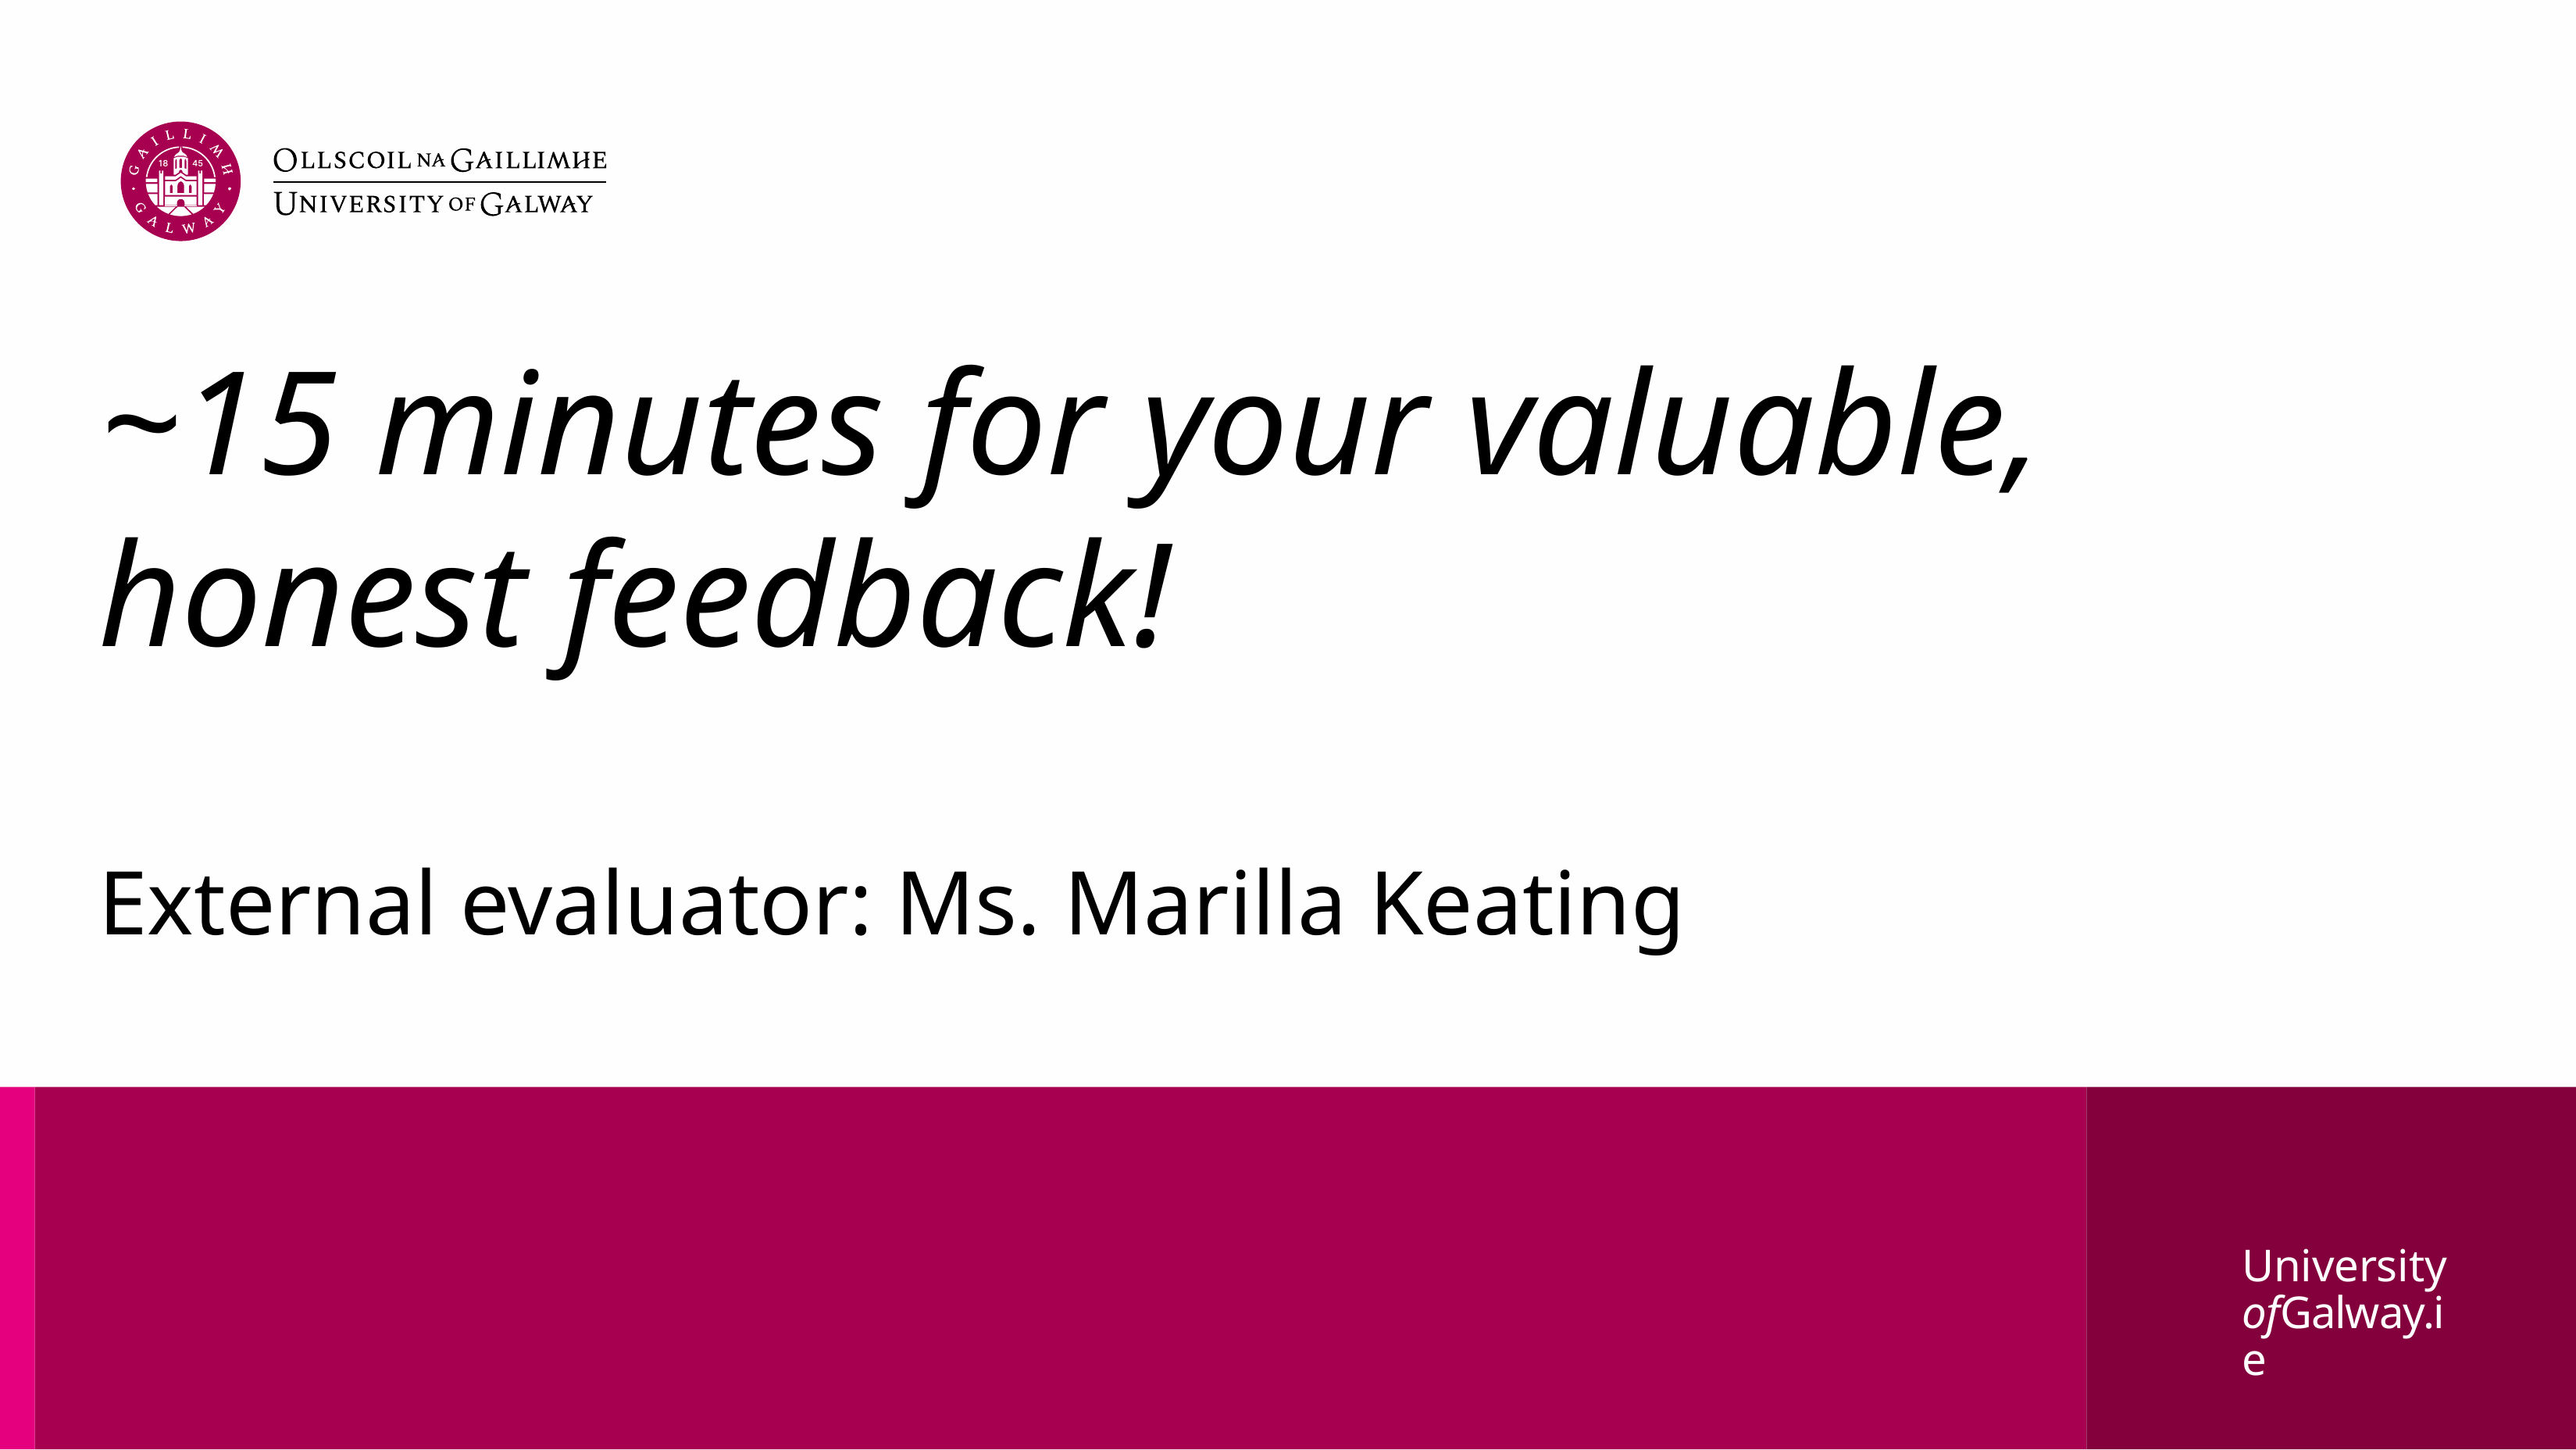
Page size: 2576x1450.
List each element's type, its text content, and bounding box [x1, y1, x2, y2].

title ~15 minutes for your valuable, honest feedback! External evaluator: Ms. Marilla Keating [87, 325, 2160, 809]
